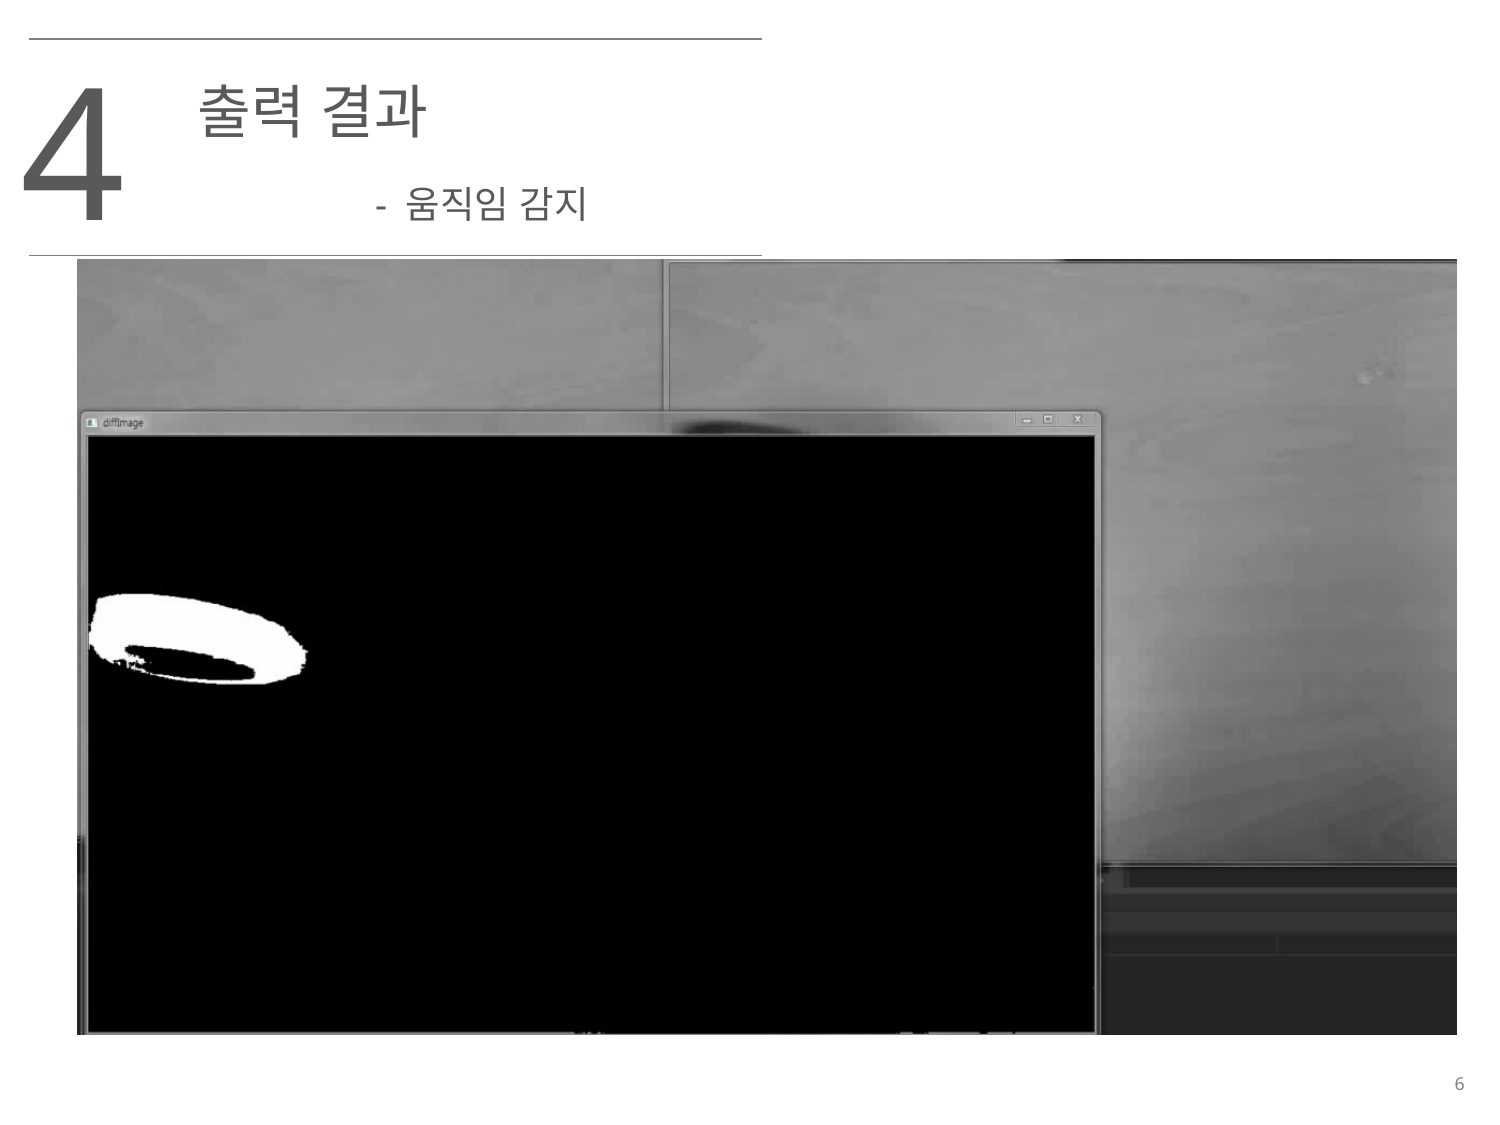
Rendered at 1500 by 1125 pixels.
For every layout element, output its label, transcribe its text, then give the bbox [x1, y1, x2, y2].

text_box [76, 257, 1458, 1036]
text_box 출력 결과 [183, 68, 857, 153]
text_box 4 [5, 29, 183, 265]
text_box - 움직임 감지 [360, 173, 1034, 234]
